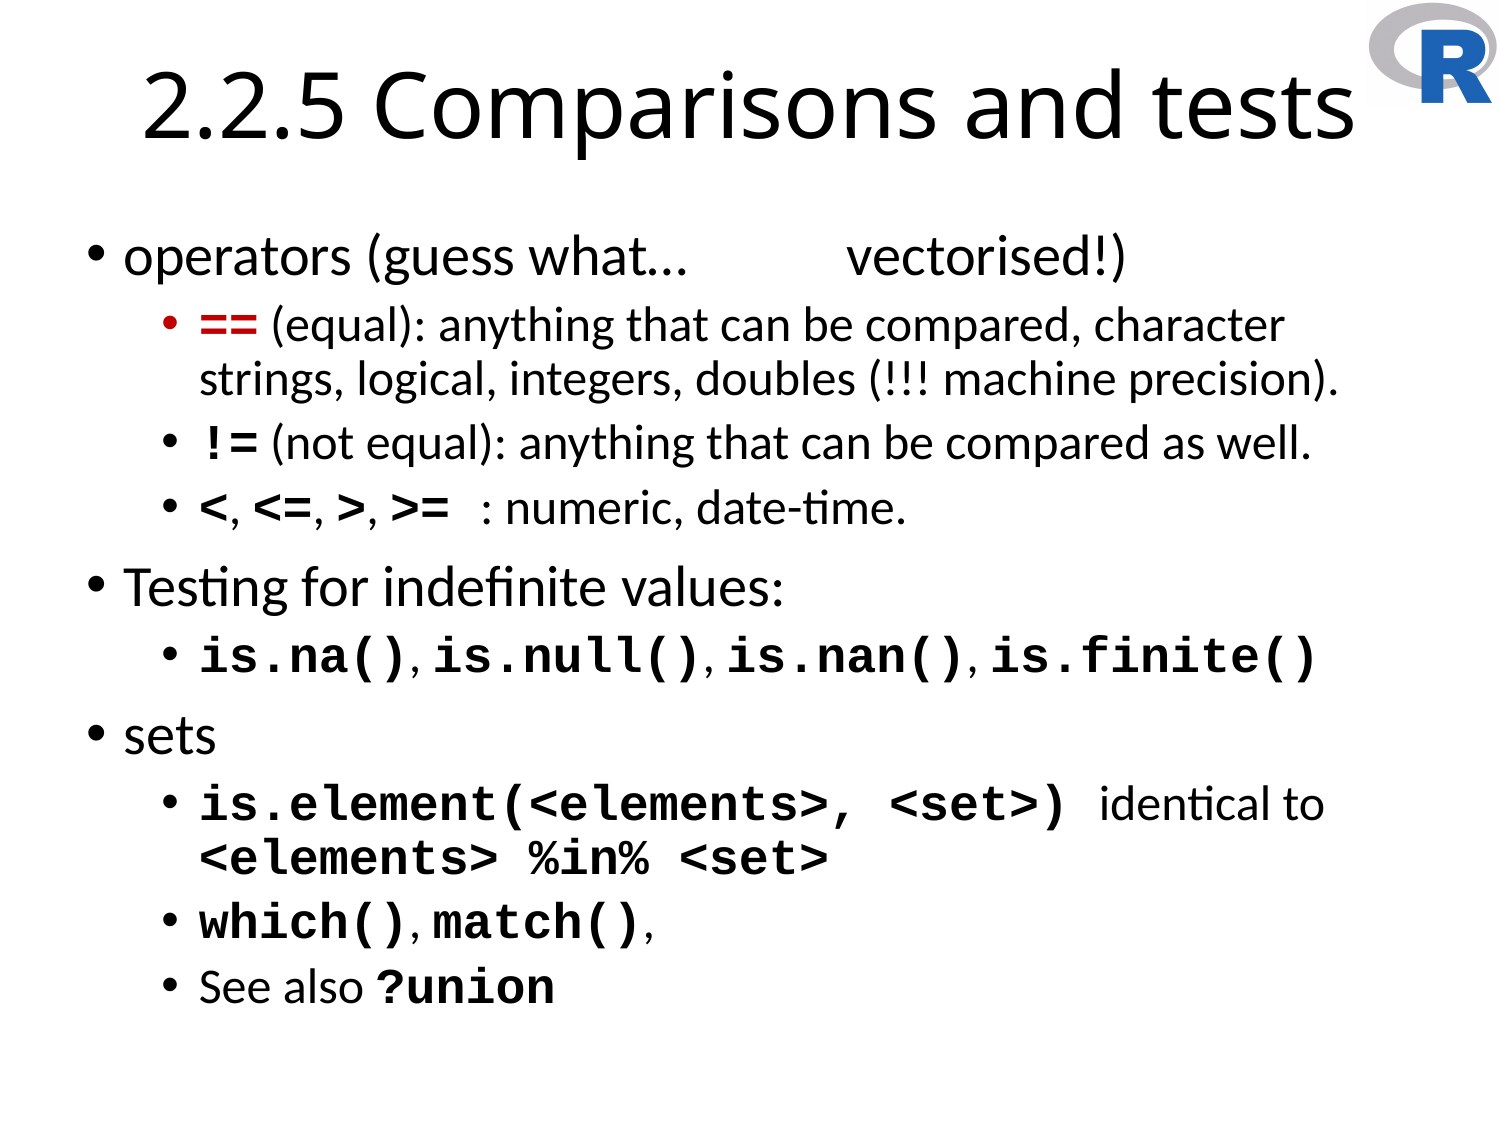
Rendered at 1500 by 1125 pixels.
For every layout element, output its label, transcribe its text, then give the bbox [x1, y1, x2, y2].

picture [1365, 0, 1500, 107]
list operators (guess what… vectorised!) == (equal): anything that can be compared, character strings, logical, integers, doubles (!!! machine precision). != (not equal): anything that can be compared as well. <, <=, >, >= : numeric, date-time. Testing for indefinite values: is.na(), is.null(), is.nan(), is.finite() sets is.element(<elements>, <set>) identical to <elements> %in% <set> which(), match(), See also ?union [71, 217, 1366, 1061]
title 2.2.5 Comparisons and tests [0, 0, 1500, 218]
